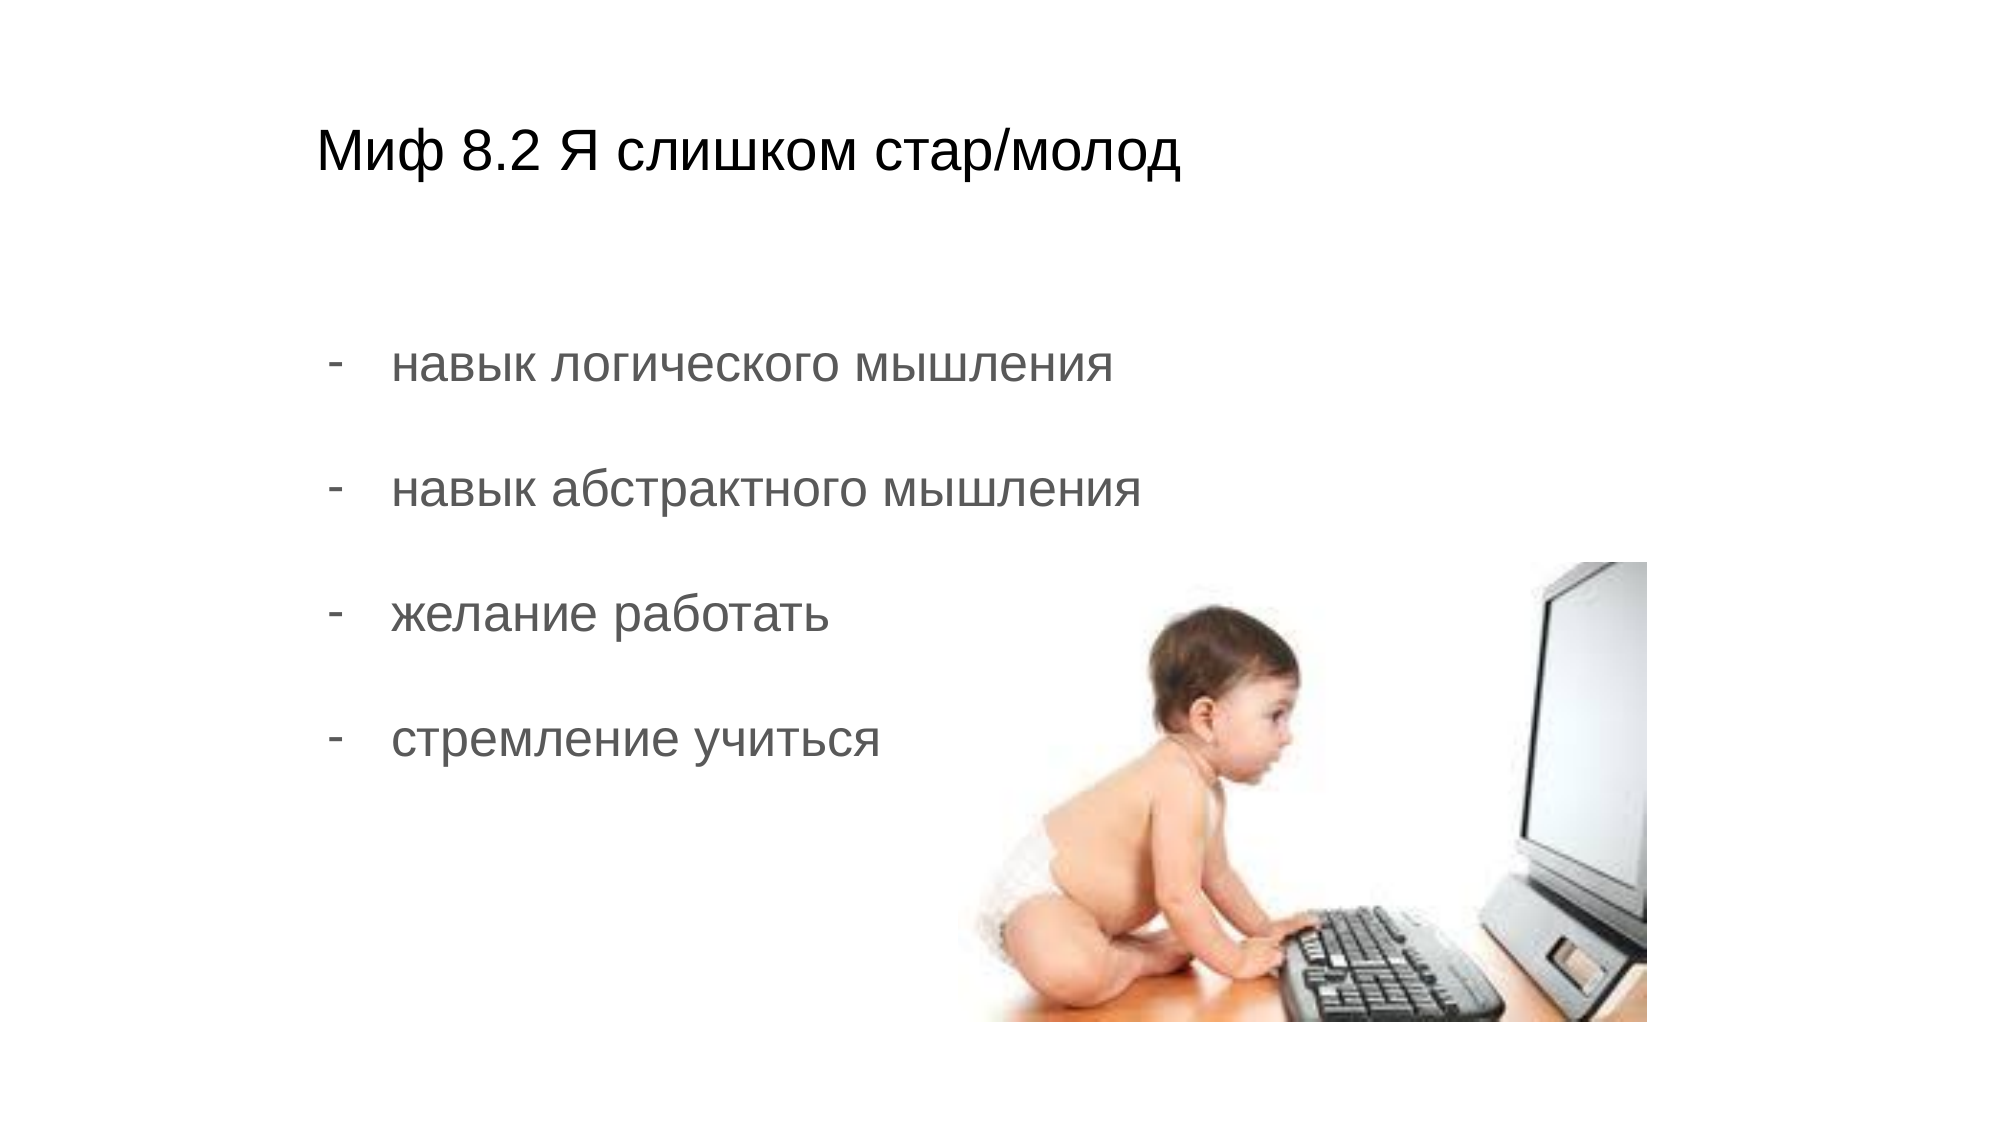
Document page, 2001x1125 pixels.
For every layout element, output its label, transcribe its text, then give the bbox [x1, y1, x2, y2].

list навык логического мышления навык абстрактного мышления желание работать стремление учиться [301, 252, 1699, 1000]
title Миф 8.2 Я слишком стар/молод [301, 97, 1699, 223]
picture [957, 562, 1648, 1022]
